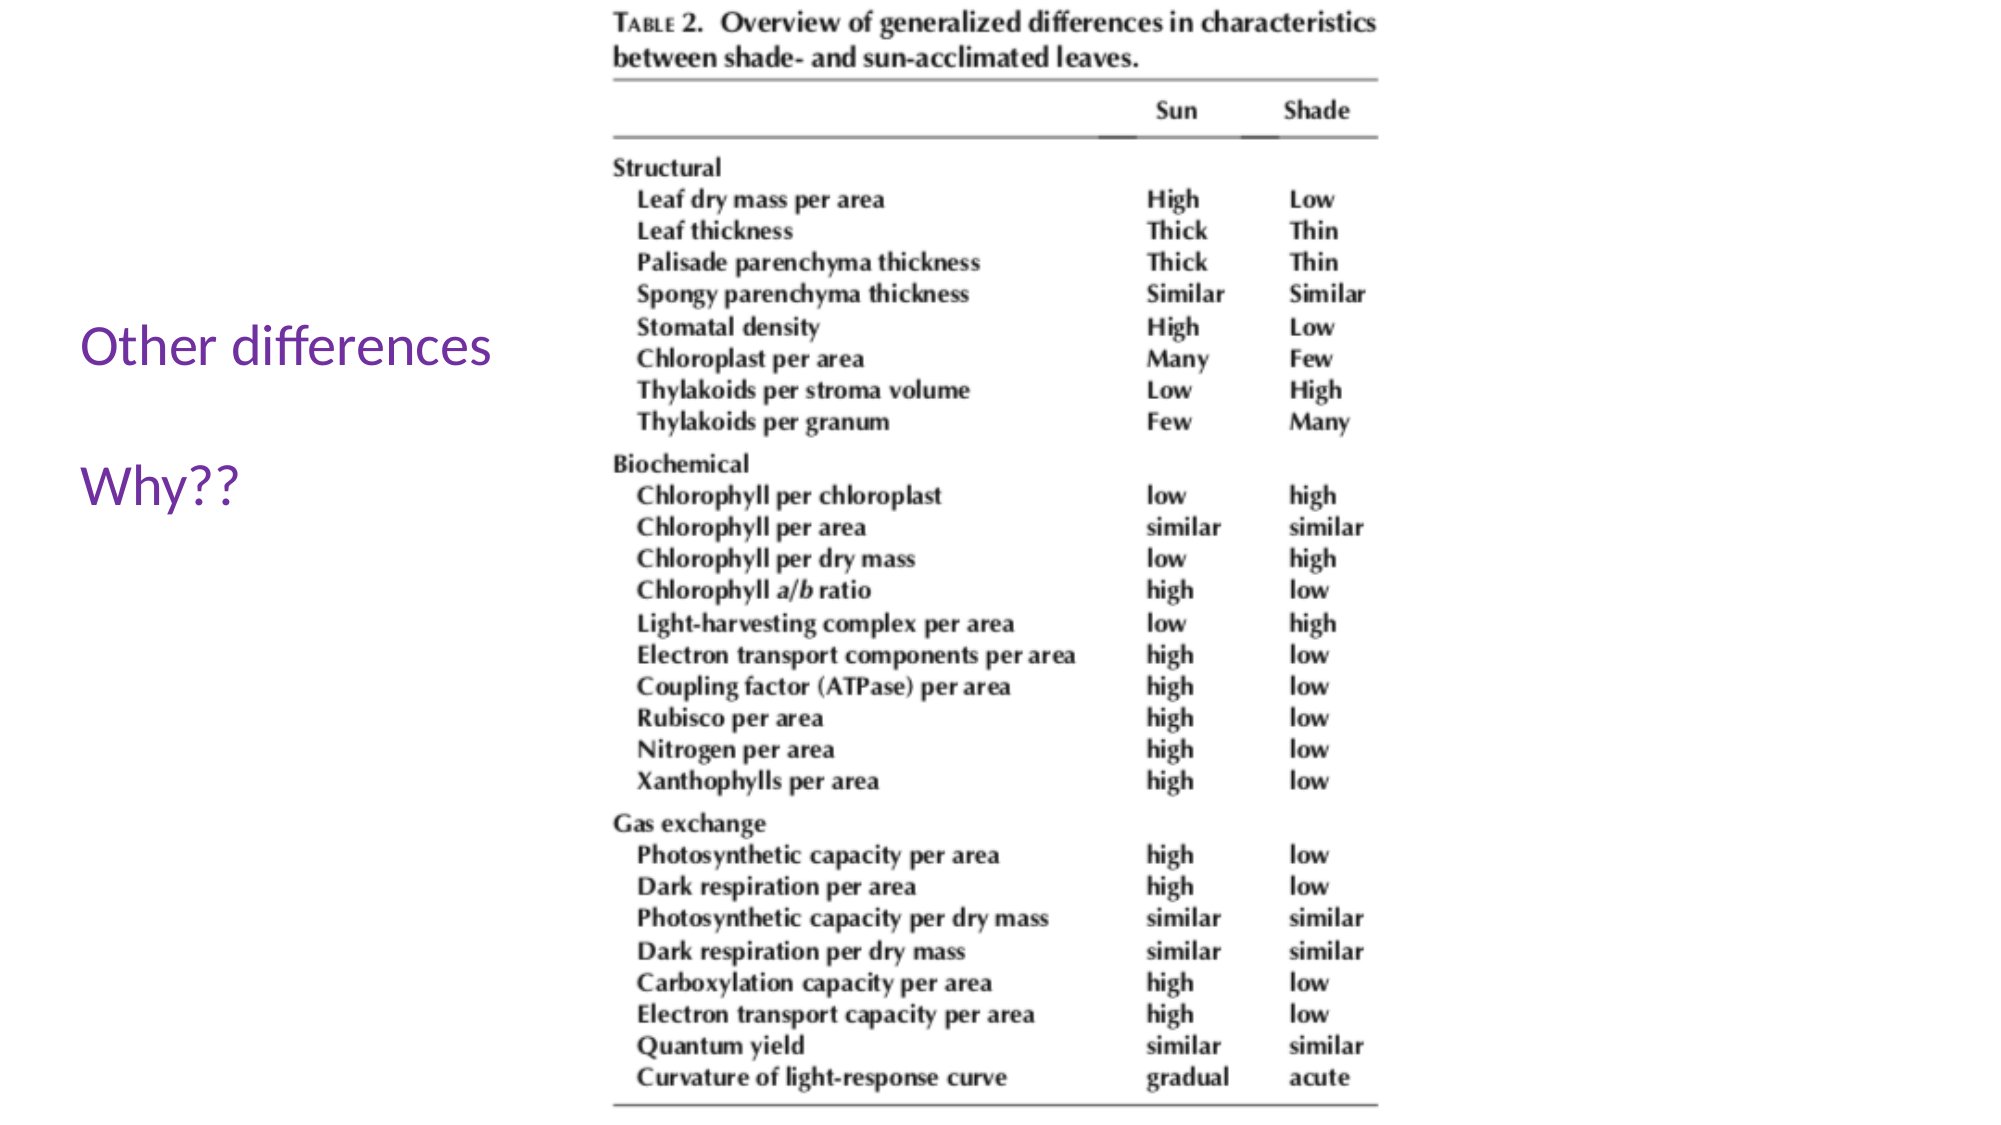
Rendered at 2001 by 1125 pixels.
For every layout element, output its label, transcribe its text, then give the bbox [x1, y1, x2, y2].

text_box Other differences Why?? [65, 299, 508, 525]
picture [595, 0, 1405, 1125]
